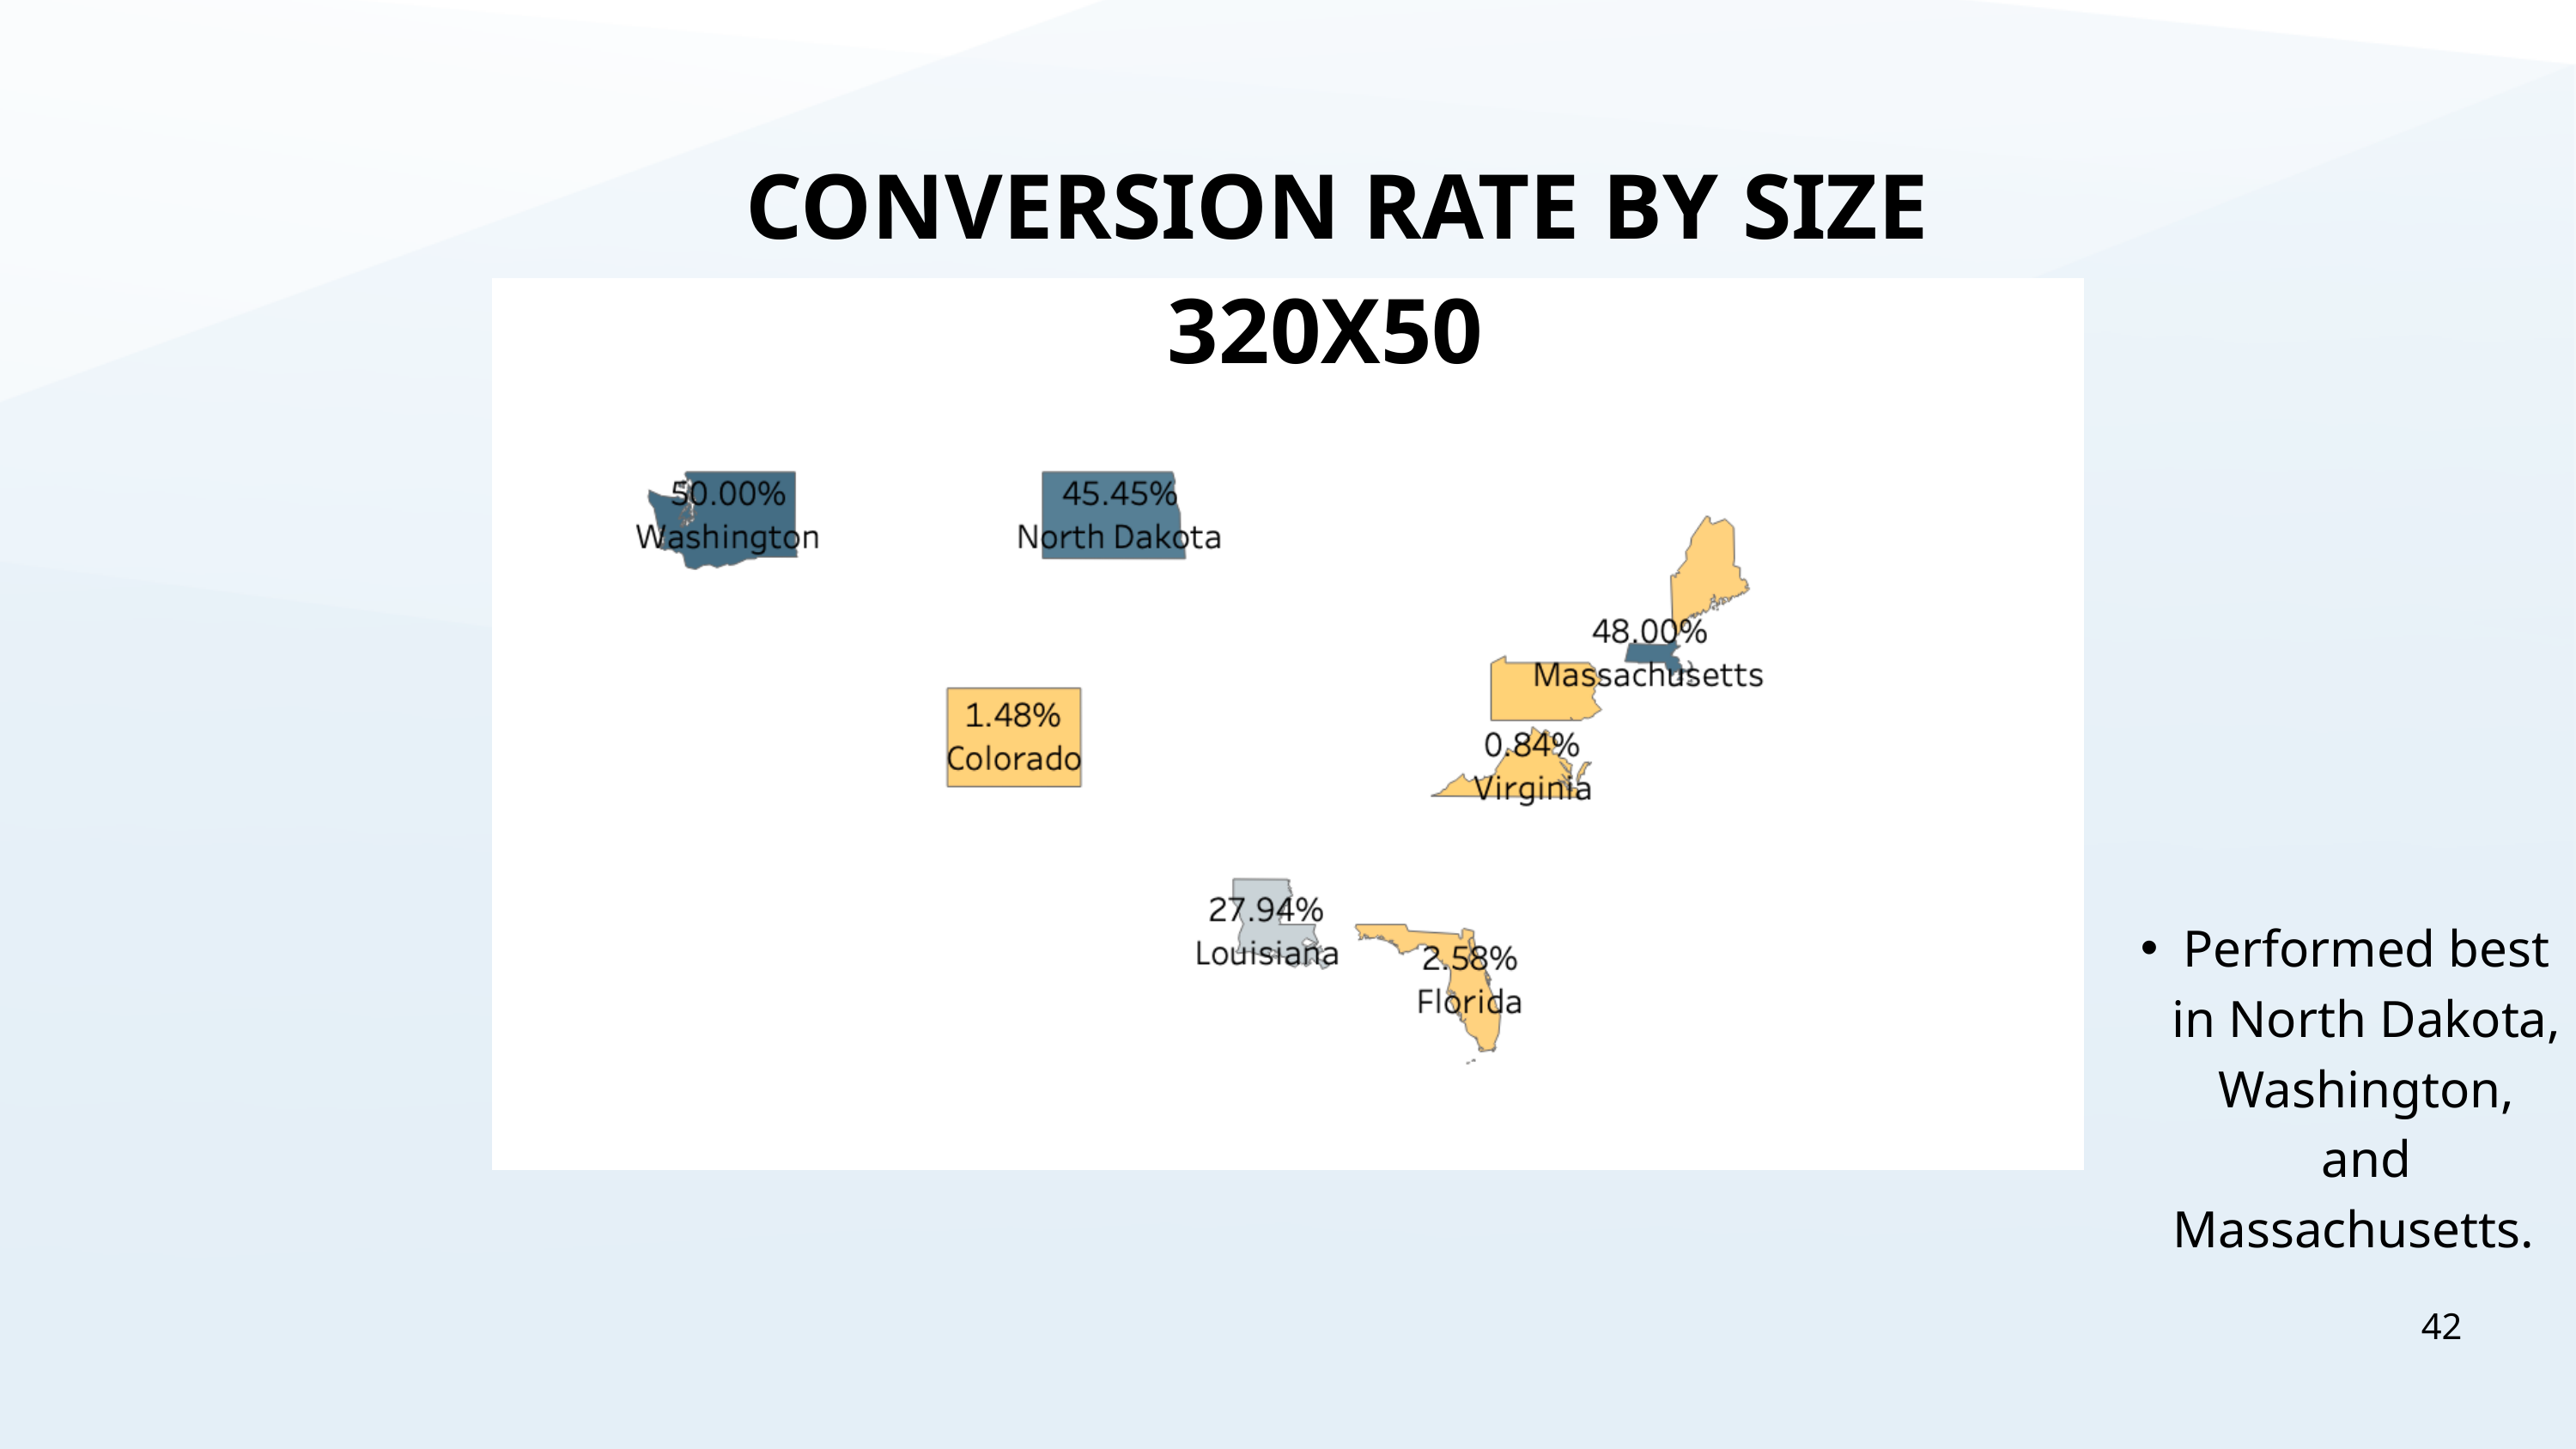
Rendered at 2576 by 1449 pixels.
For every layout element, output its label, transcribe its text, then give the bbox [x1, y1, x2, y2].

text_box Performed best in North Dakota, Washington, and Massachusetts. [2086, 906, 2561, 1258]
text_box 42 [2421, 1296, 2463, 1348]
text_box [0, 0, 2576, 1449]
text_box [492, 278, 2084, 1170]
text_box CONVERSION RATE BY SIZE 320X50 [614, 131, 2061, 382]
